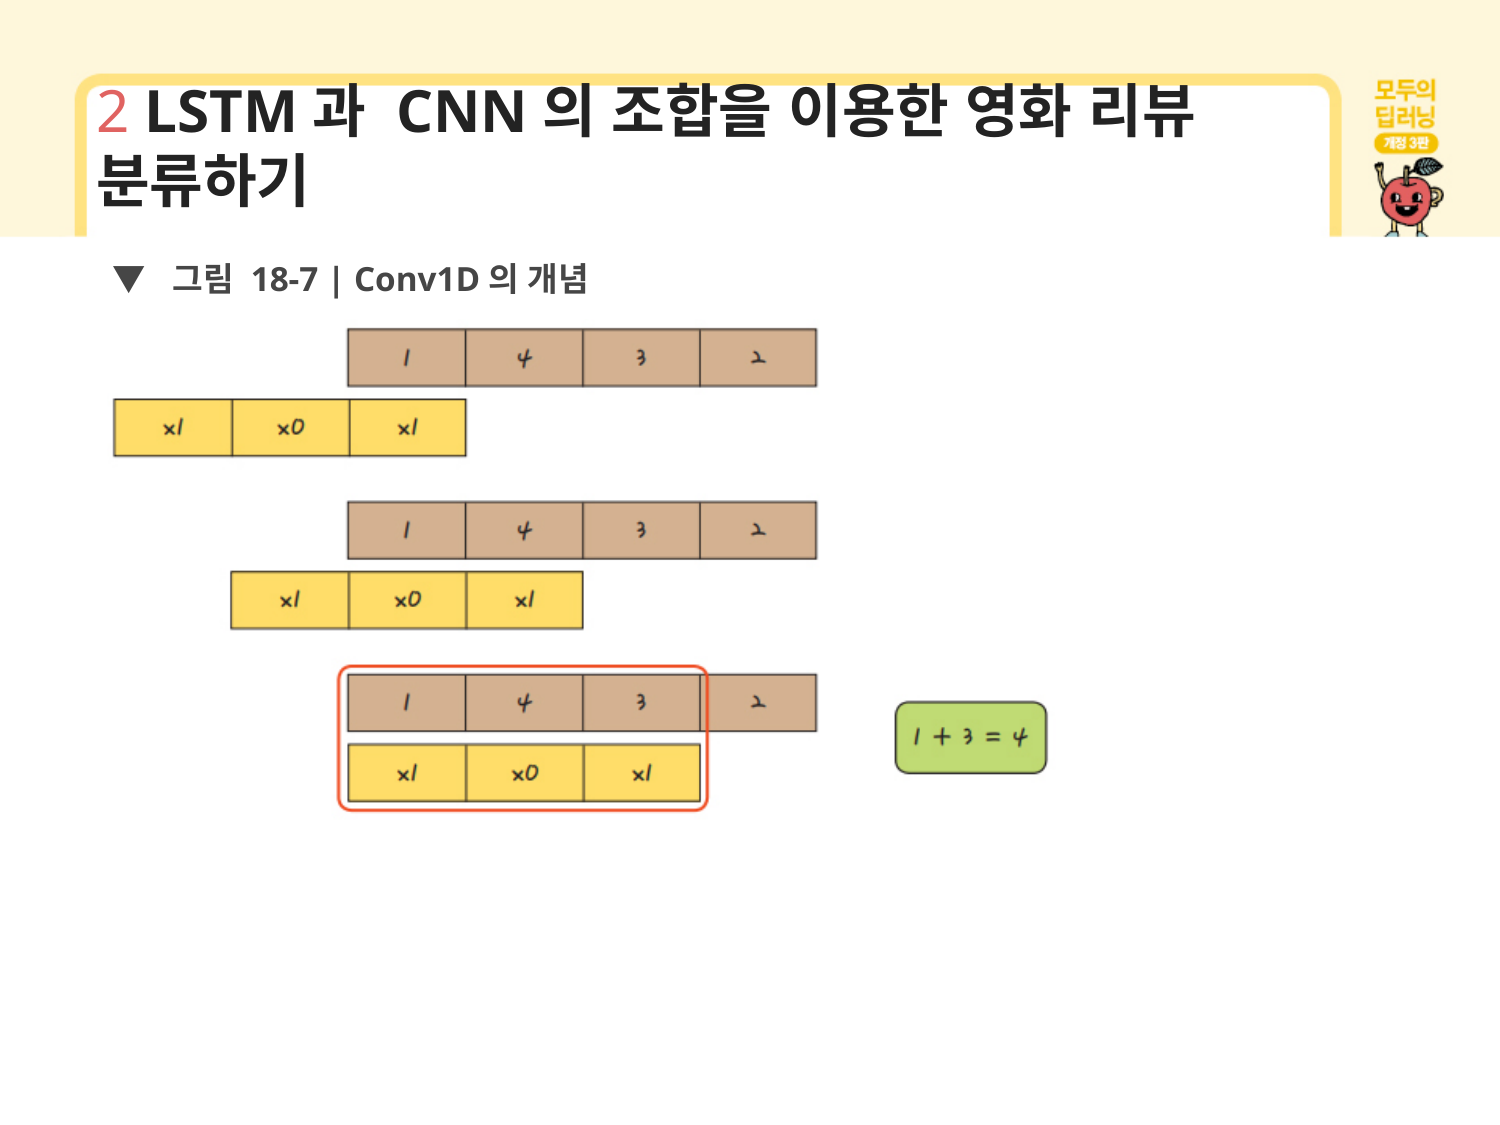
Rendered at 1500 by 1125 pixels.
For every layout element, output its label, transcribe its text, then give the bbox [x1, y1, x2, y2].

picture [0, 0, 1500, 1125]
text_box ▼ 그림 18-7 | Conv1D의 개념 [97, 251, 1424, 317]
title 2 LSTM과 CNN의 조합을 이용한 영화 리뷰 분류하기 [81, 90, 1412, 222]
